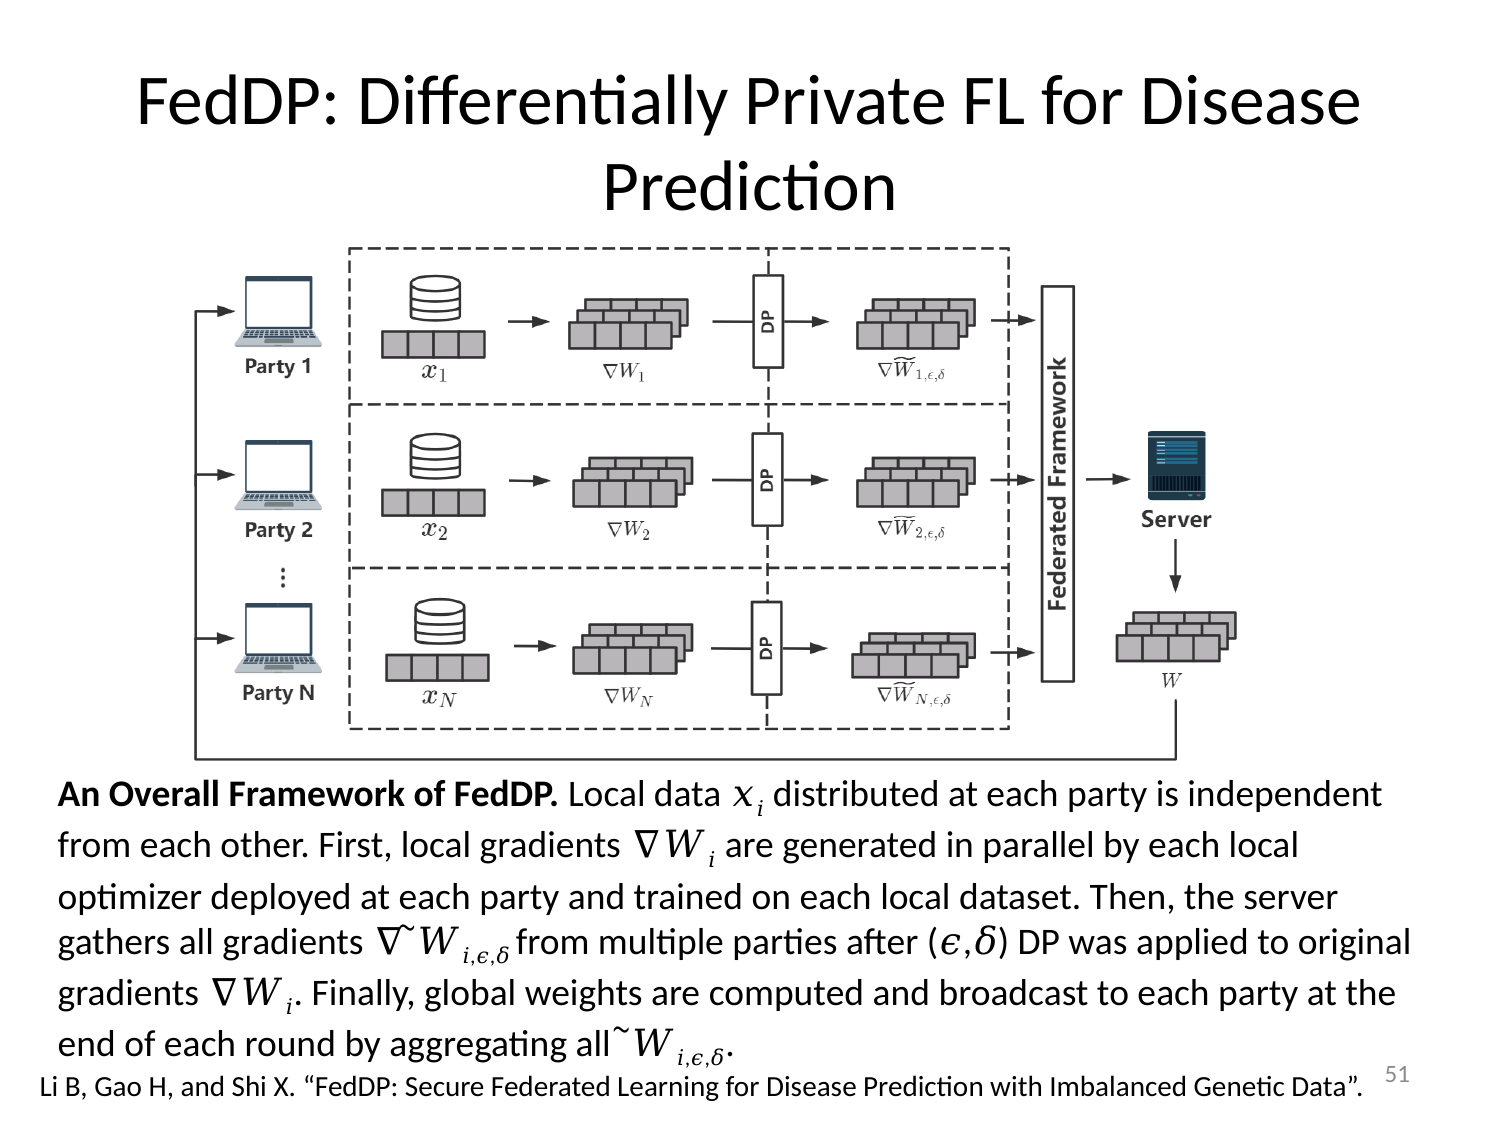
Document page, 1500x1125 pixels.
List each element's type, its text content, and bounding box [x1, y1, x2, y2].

text_box Li B, Gao H, and Shi X. “FedDP: Secure Federated Learning for Disease Prediction with Imbalanced Genetic Data”. [24, 1059, 1500, 1110]
picture [181, 232, 1244, 770]
title FedDP: Differentially Private FL for Disease Prediction [75, 45, 1425, 233]
text_box An Overall Framework of FedDP. Local data 𝑥𝑖 distributed at each party is independent from each other. First, local gradients ∇𝑊𝑖 are generated in parallel by each local optimizer deployed at each party and trained on each local dataset. Then, the server gathers all gradients ∇ ̃𝑊𝑖,𝜖,𝛿 from multiple parties after (𝜖,𝛿) DP was applied to original gradients ∇𝑊𝑖. Finally, global weights are computed and broadcast to each party at the end of each round by aggregating all ̃𝑊𝑖,𝜖,𝛿. [42, 761, 1443, 1059]
